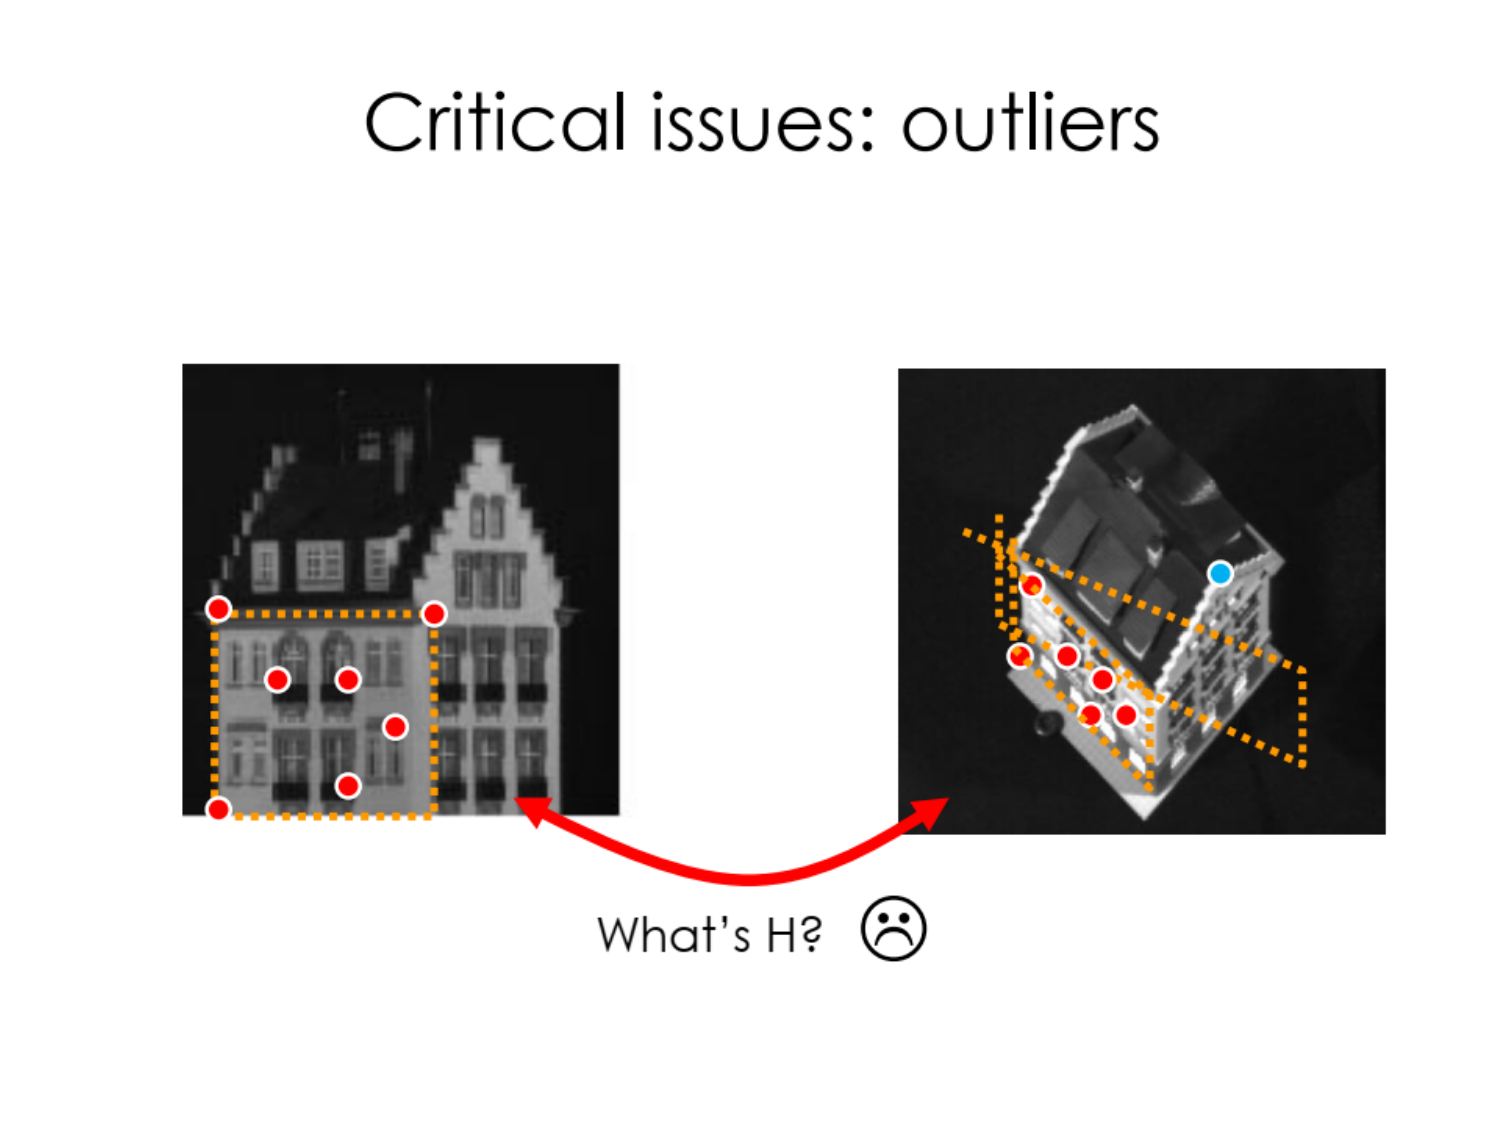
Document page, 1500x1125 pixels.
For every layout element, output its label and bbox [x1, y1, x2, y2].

picture [41, 31, 1458, 1094]
